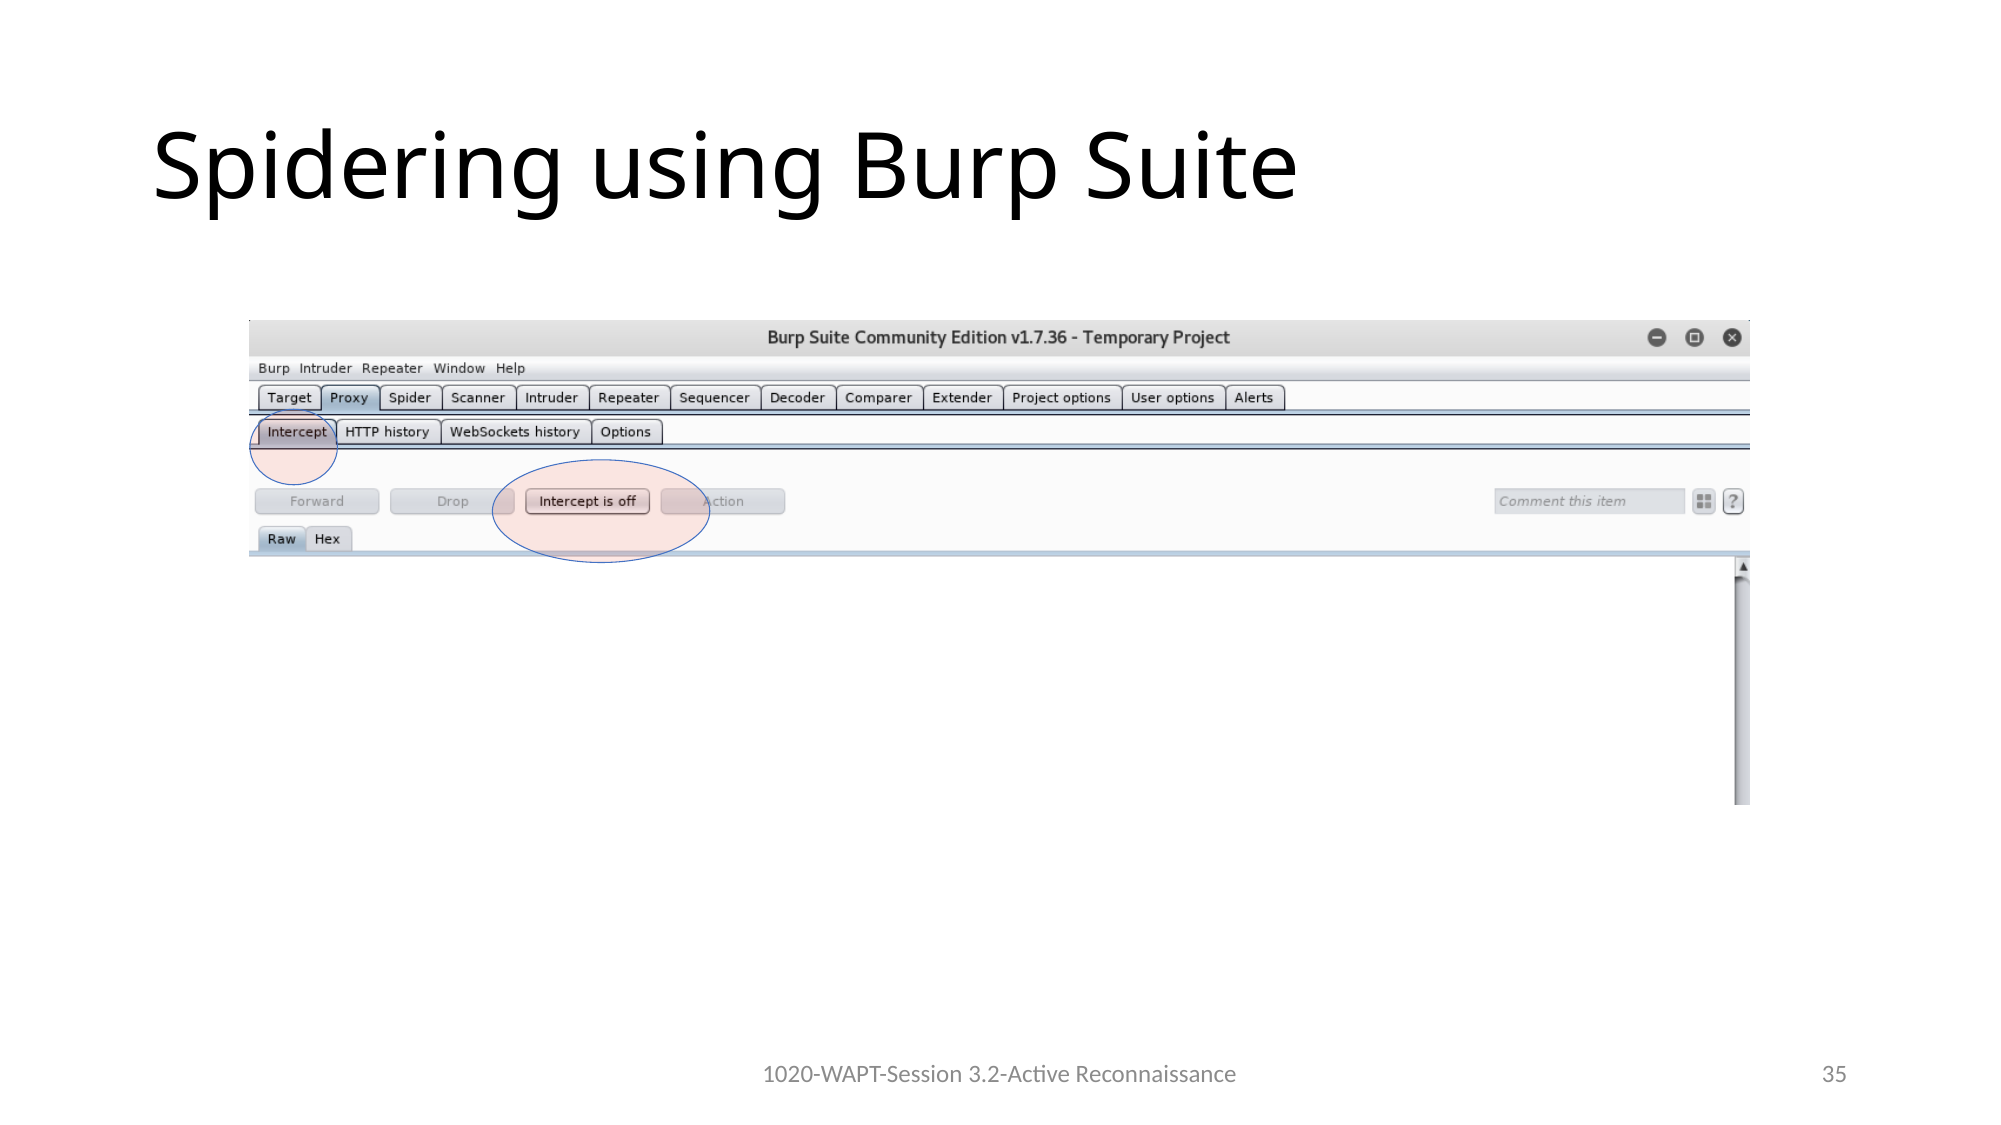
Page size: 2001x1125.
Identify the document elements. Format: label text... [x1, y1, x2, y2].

title Spidering using Burp Suite [137, 59, 1863, 278]
picture [249, 320, 1750, 805]
slide_number 35 [1412, 1042, 1863, 1103]
footer 1020-WAPT-Session 3.2-Active Reconnaissance [662, 1042, 1338, 1103]
